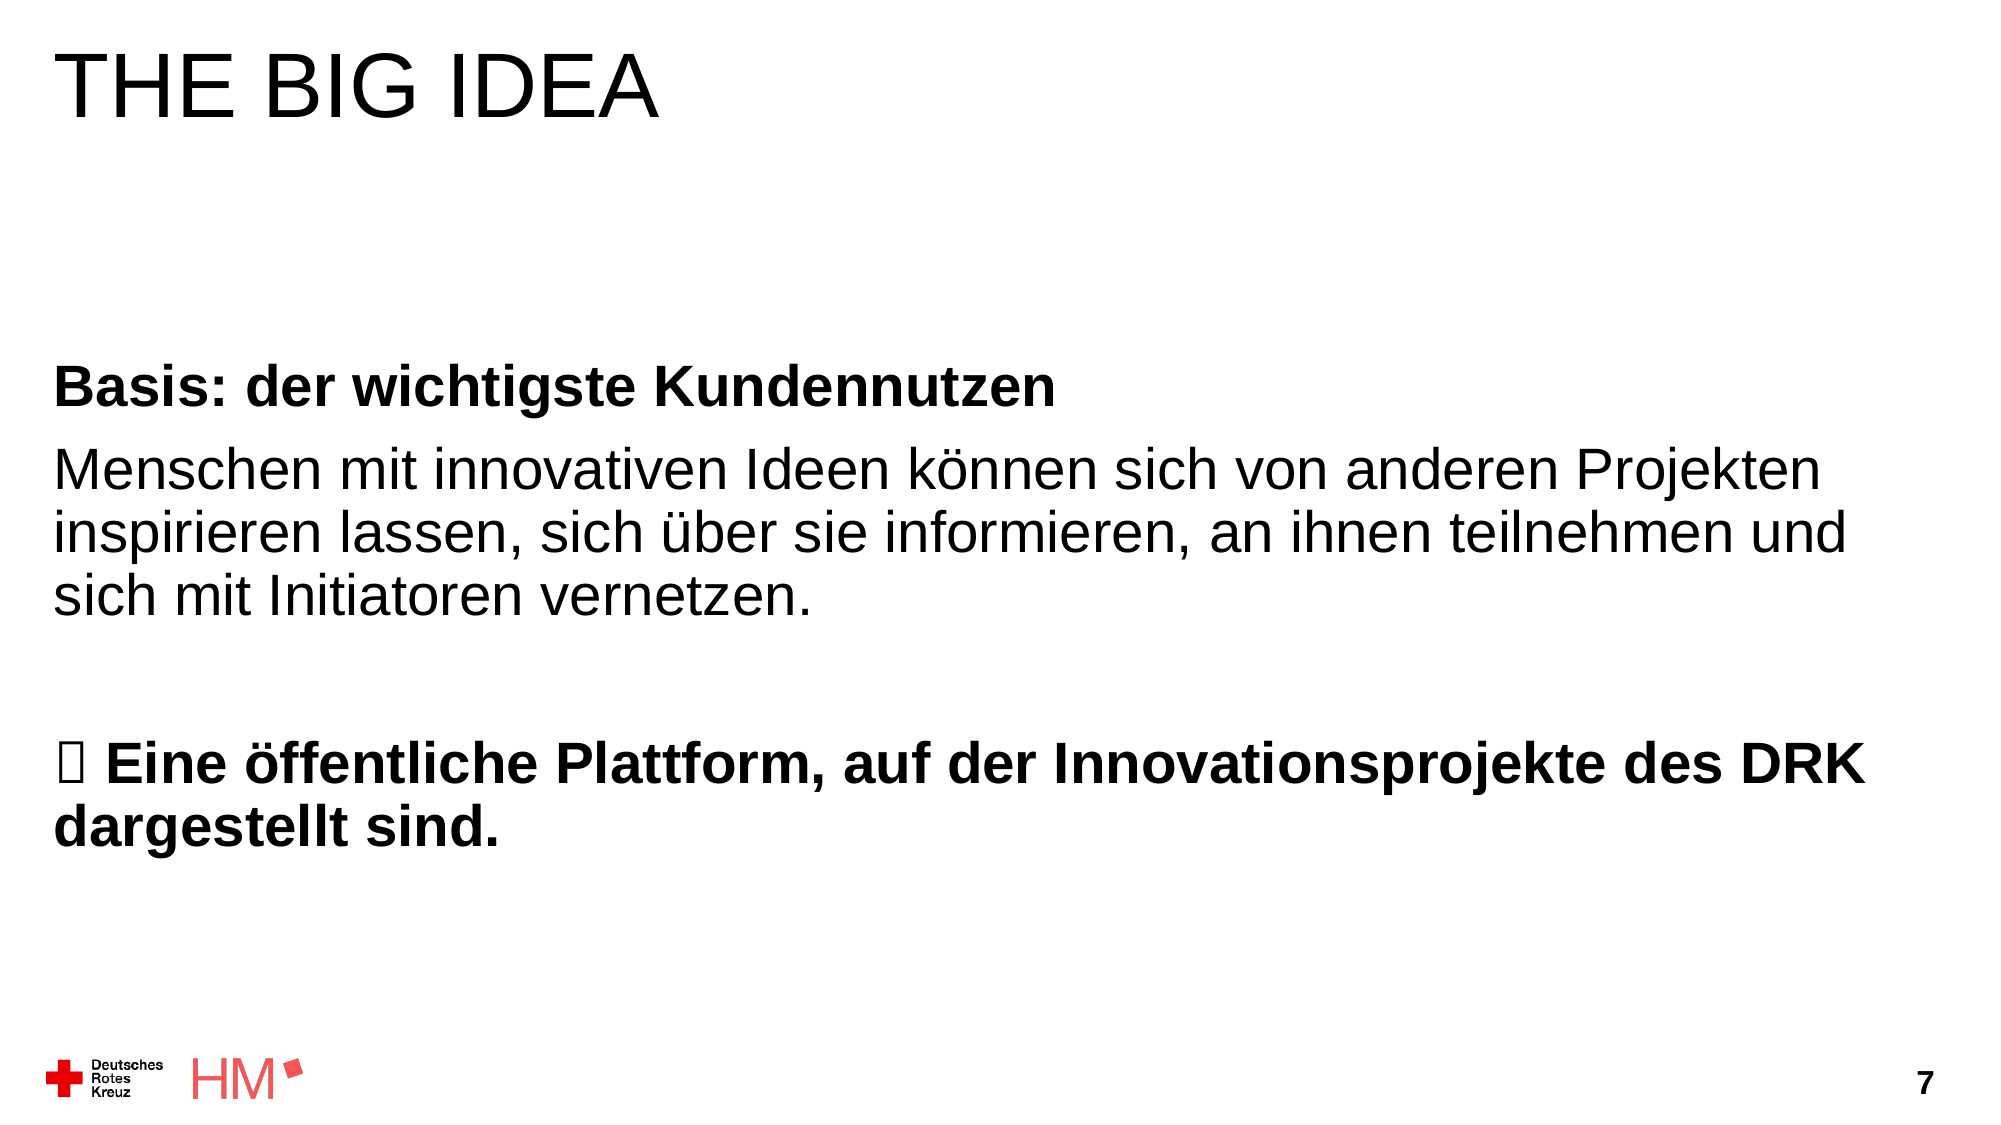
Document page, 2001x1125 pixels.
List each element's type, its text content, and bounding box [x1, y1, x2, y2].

slide_number 7 [1834, 1053, 1950, 1108]
title The Big Idea [38, 31, 1950, 146]
list Basis: der wichtigste Kundennutzen Menschen mit innovativen Ideen können sich von anderen Projekten inspirieren lassen, sich über sie informieren, an ihnen teilnehmen und sich mit Initiatoren vernetzen.  Eine öffentliche Plattform, auf der Innovationsprojekte des DRK dargestellt sind. [38, 201, 1950, 1014]
picture [38, 1055, 168, 1103]
picture [183, 1048, 313, 1109]
